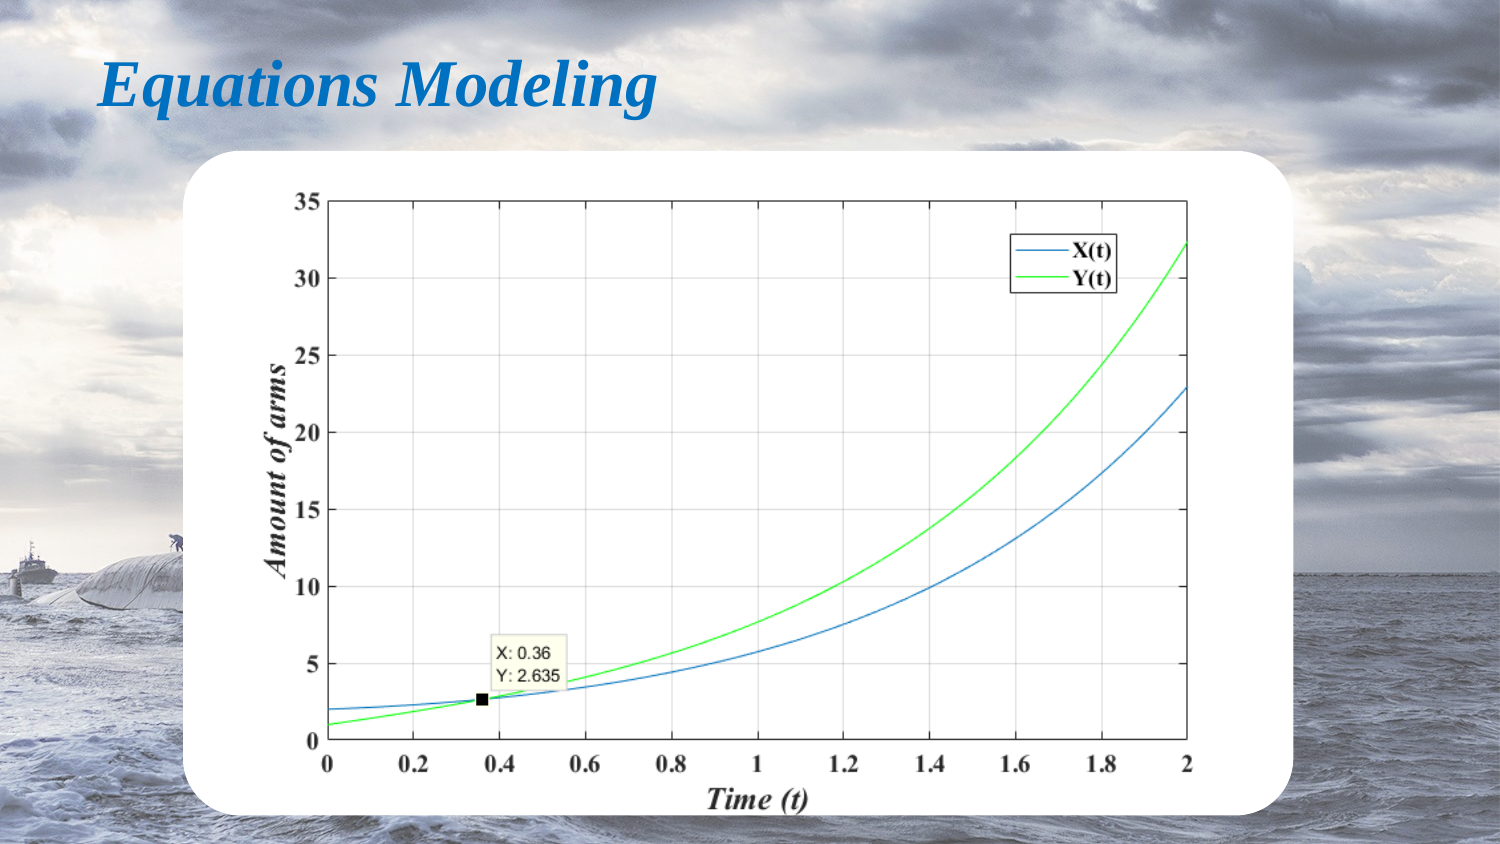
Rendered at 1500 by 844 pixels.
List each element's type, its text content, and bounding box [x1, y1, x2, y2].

text_box Equations Modeling [83, 32, 733, 127]
picture [182, 150, 1294, 816]
